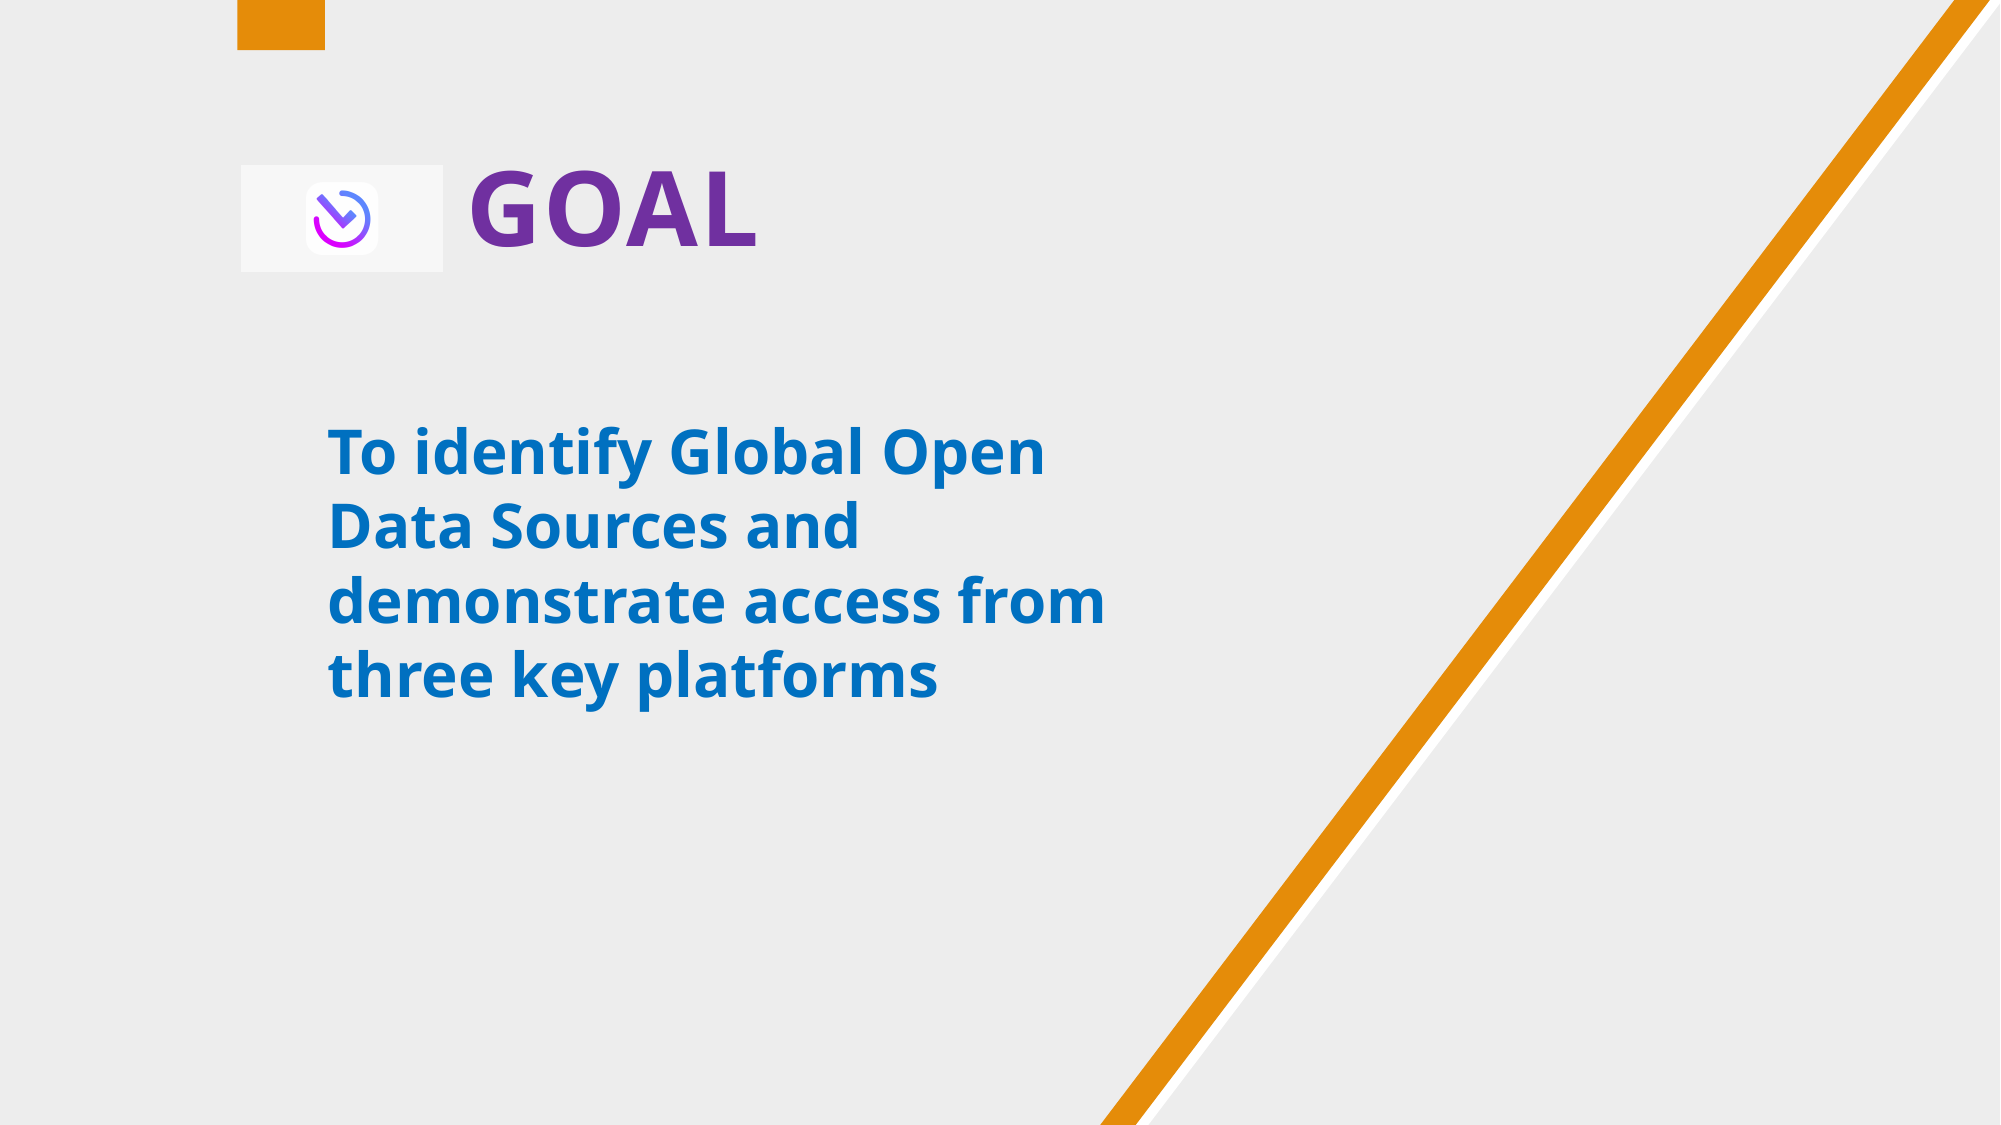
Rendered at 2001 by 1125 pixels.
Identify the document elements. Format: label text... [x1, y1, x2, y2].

picture [241, 165, 443, 272]
title GOAL [450, 148, 1275, 370]
subtitle To identify Global Open Data Sources and demonstrate access from three key platforms [312, 405, 1137, 720]
